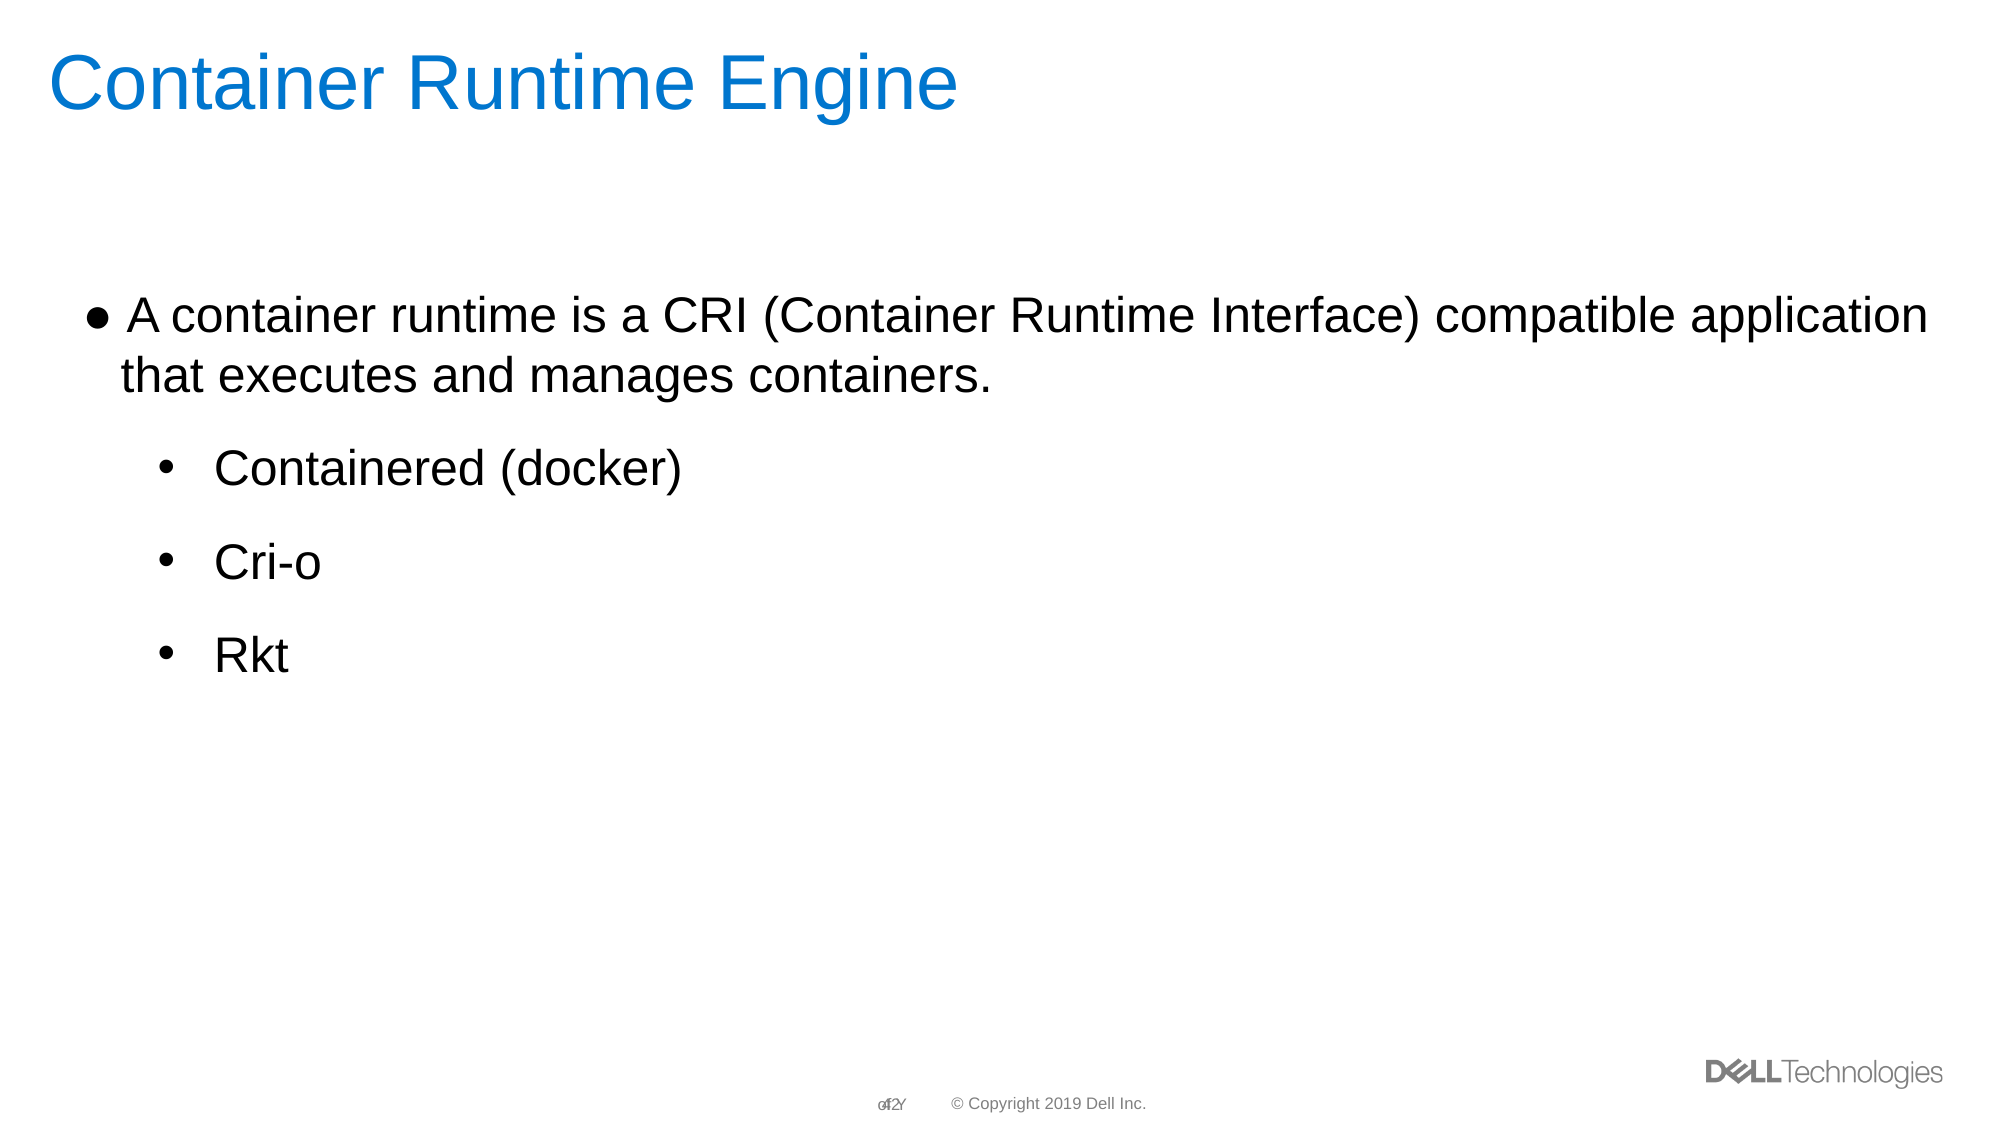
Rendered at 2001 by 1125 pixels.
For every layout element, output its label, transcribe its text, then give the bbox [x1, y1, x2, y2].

title Container Runtime Engine [48, 42, 1924, 231]
text_box ● A container runtime is a CRI (Container Runtime Interface) compatible application that executes and manages containers. Containered (docker) Cri-o Rkt [62, 262, 1964, 716]
picture [1706, 1058, 1943, 1089]
